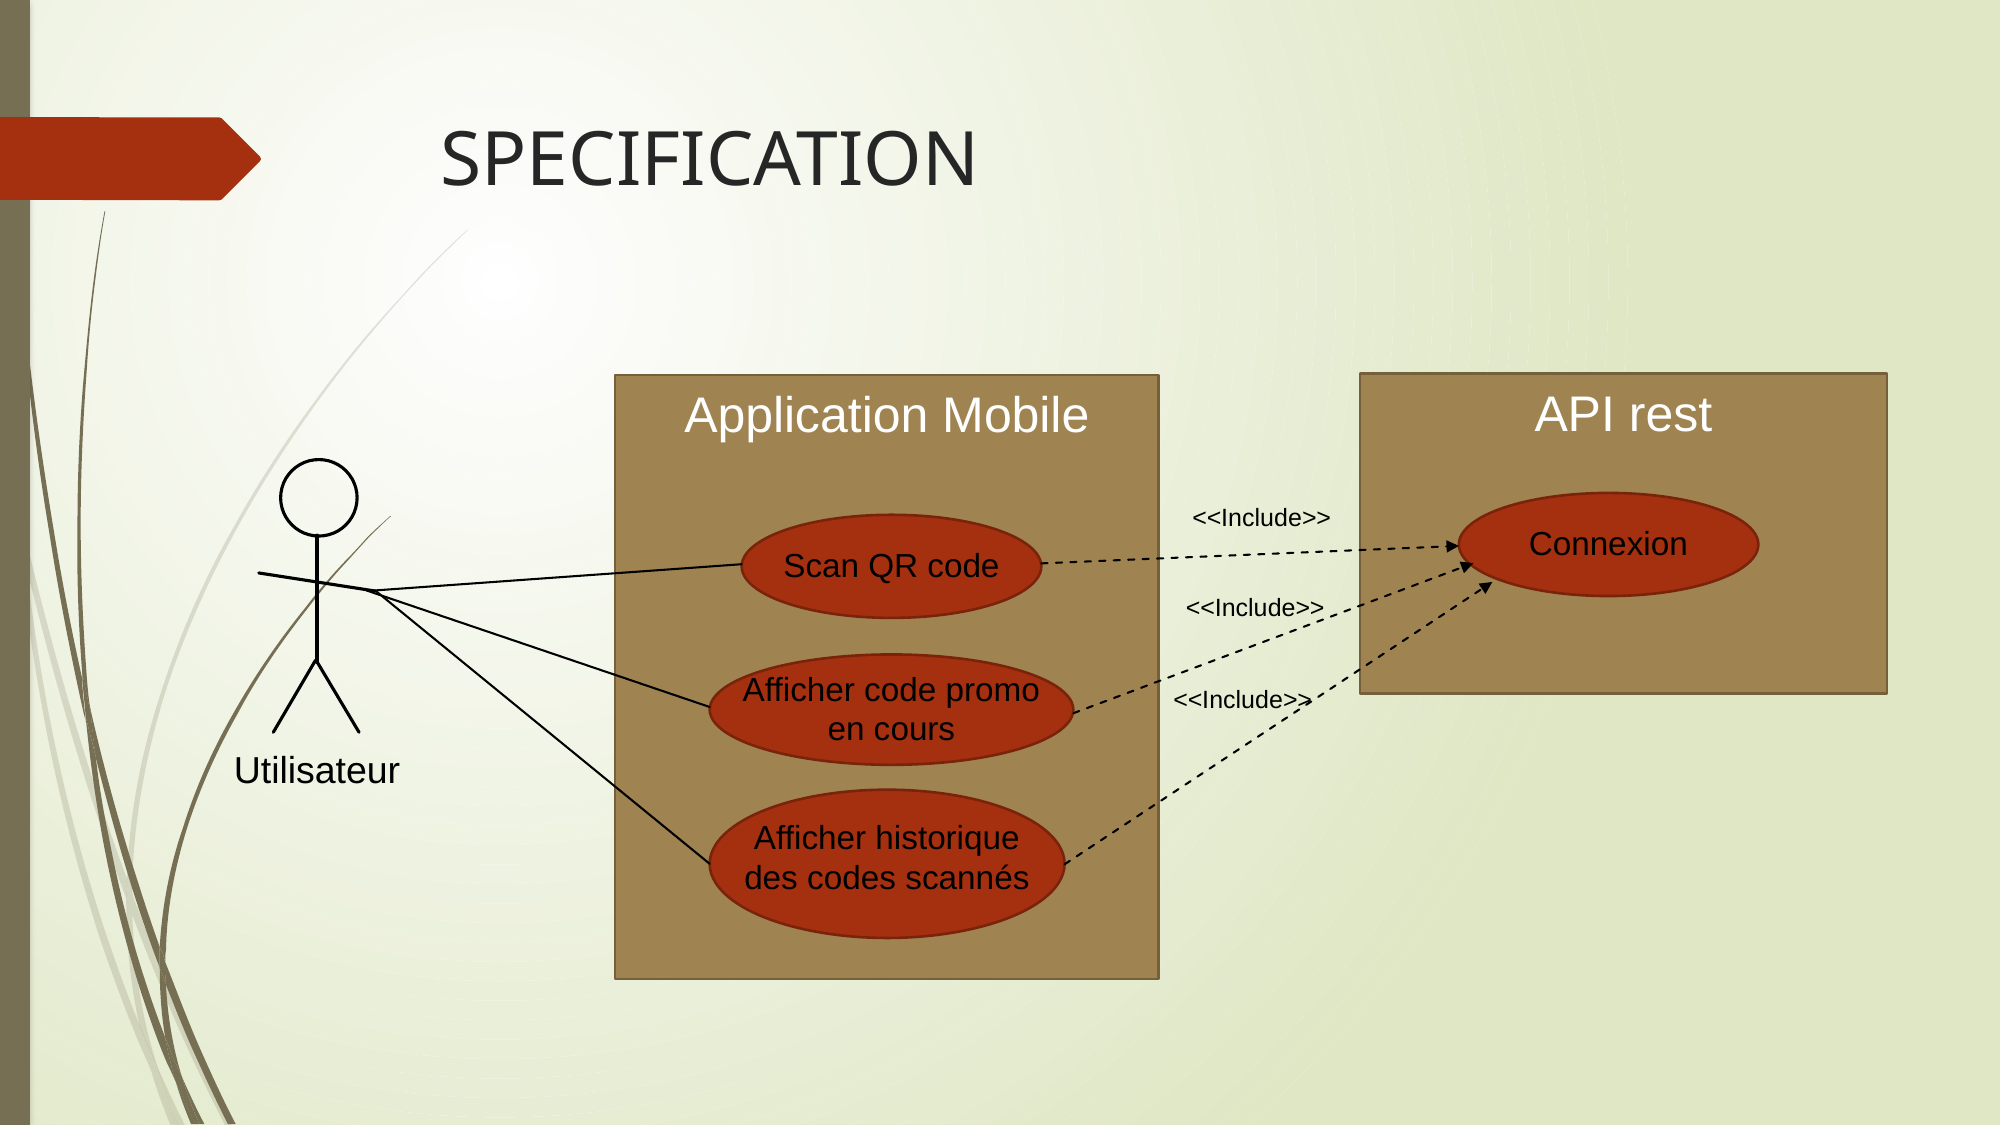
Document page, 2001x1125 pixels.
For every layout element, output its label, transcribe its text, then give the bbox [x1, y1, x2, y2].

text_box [217, 373, 1888, 980]
title SPECIFICATION [425, 102, 1888, 313]
